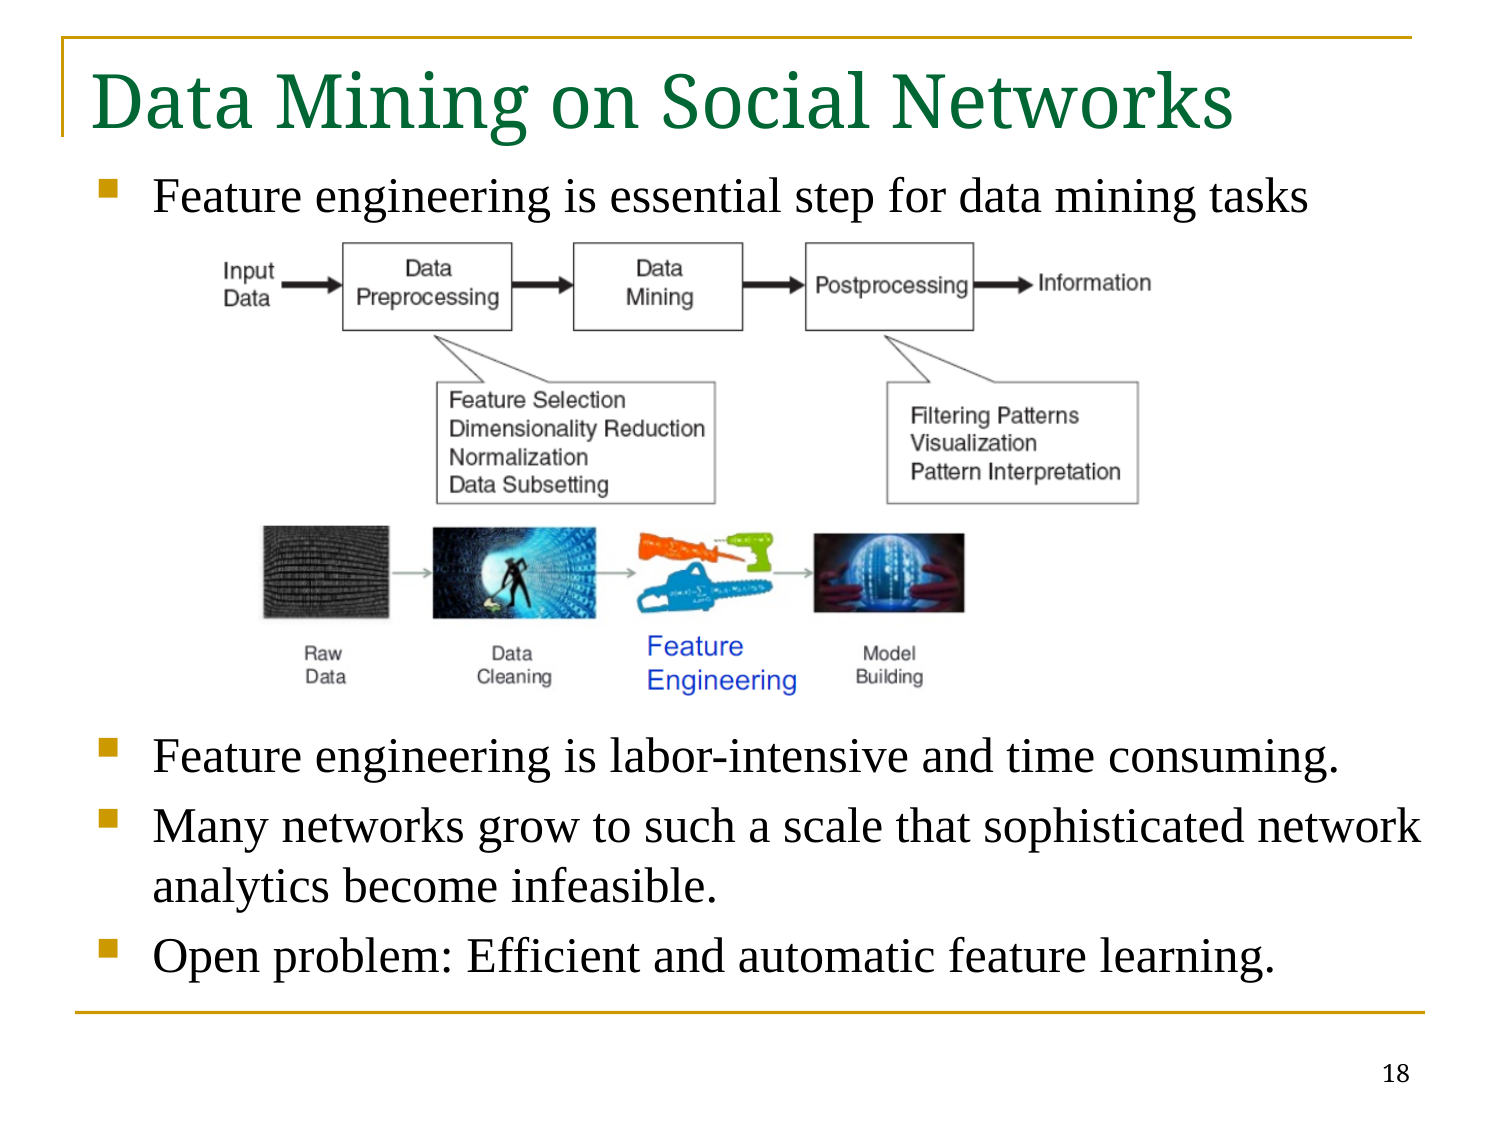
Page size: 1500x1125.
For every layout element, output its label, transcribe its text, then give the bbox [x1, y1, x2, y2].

title Data Mining on Social Networks [75, 45, 1463, 233]
picture [212, 233, 1158, 704]
slide_number 18 [1074, 1023, 1426, 1100]
list Feature engineering is essential step for data mining tasks Feature engineering is labor-intensive and time consuming. Many networks grow to such a scale that sophisticated network analytics become infeasible. Open problem: Efficient and automatic feature learning. [80, 154, 1463, 899]
